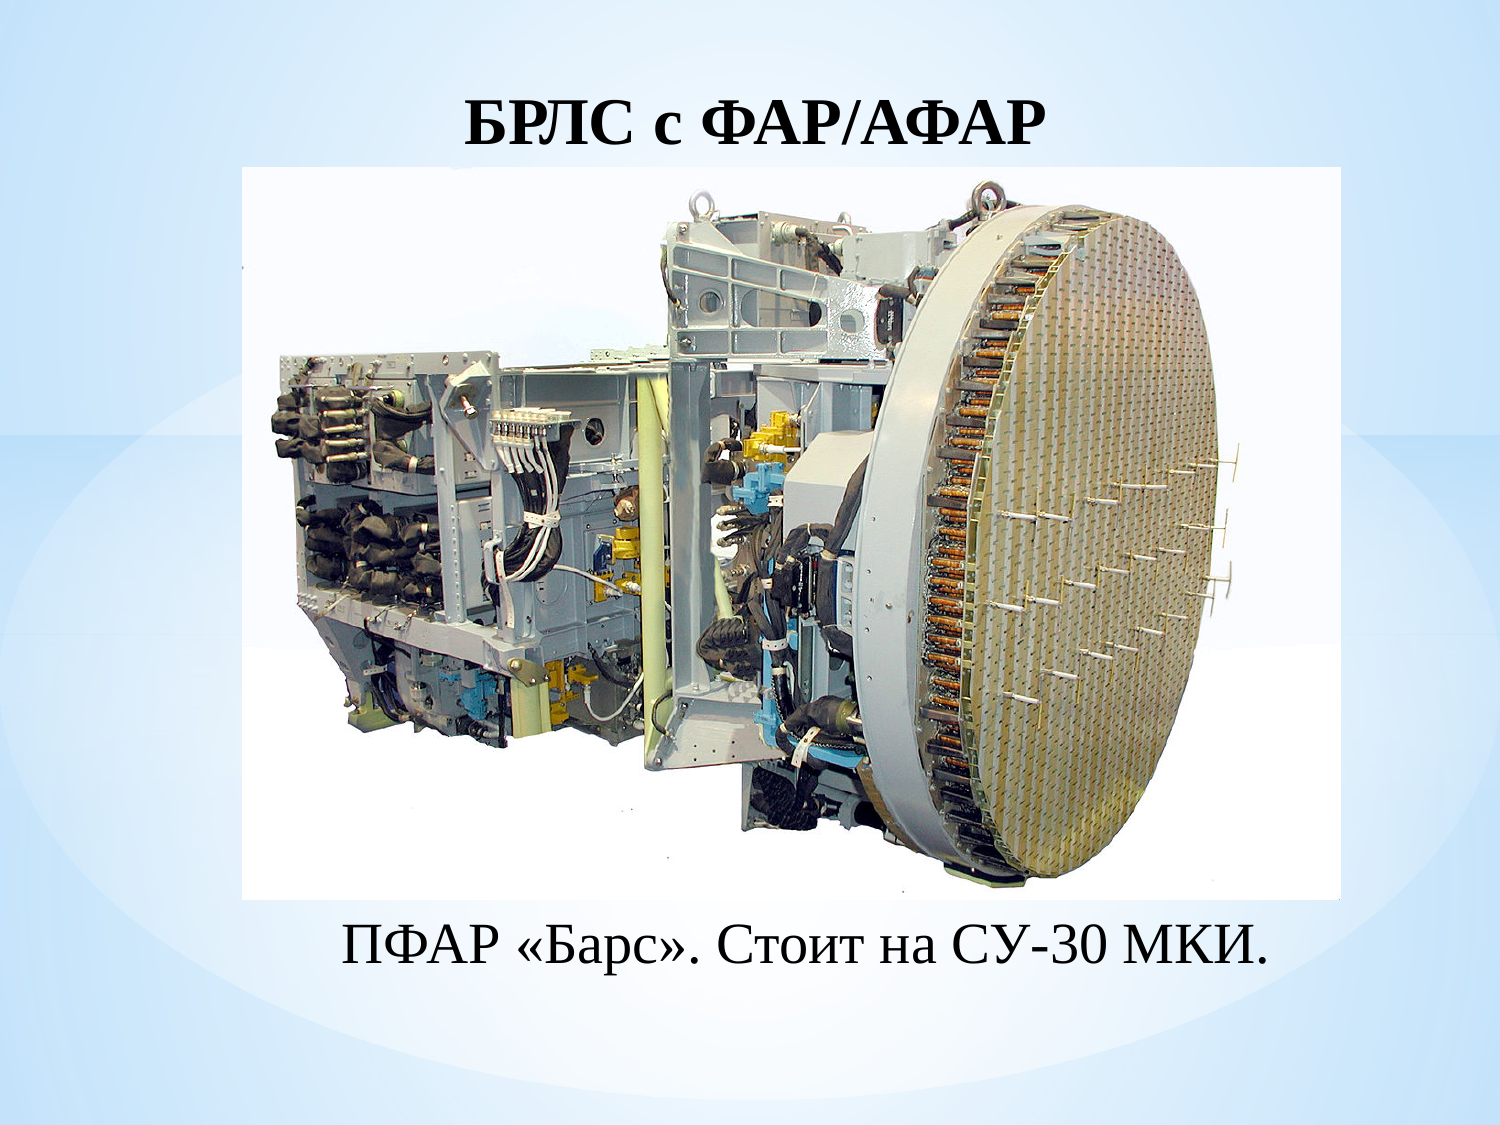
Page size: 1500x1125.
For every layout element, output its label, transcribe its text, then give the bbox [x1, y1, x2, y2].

text_box ПФАР «Барс». Стоит на СУ-30 МКИ. [76, 897, 1500, 983]
text_box БРЛС с ФАР/АФАР [100, 30, 1412, 166]
picture [241, 166, 1341, 900]
